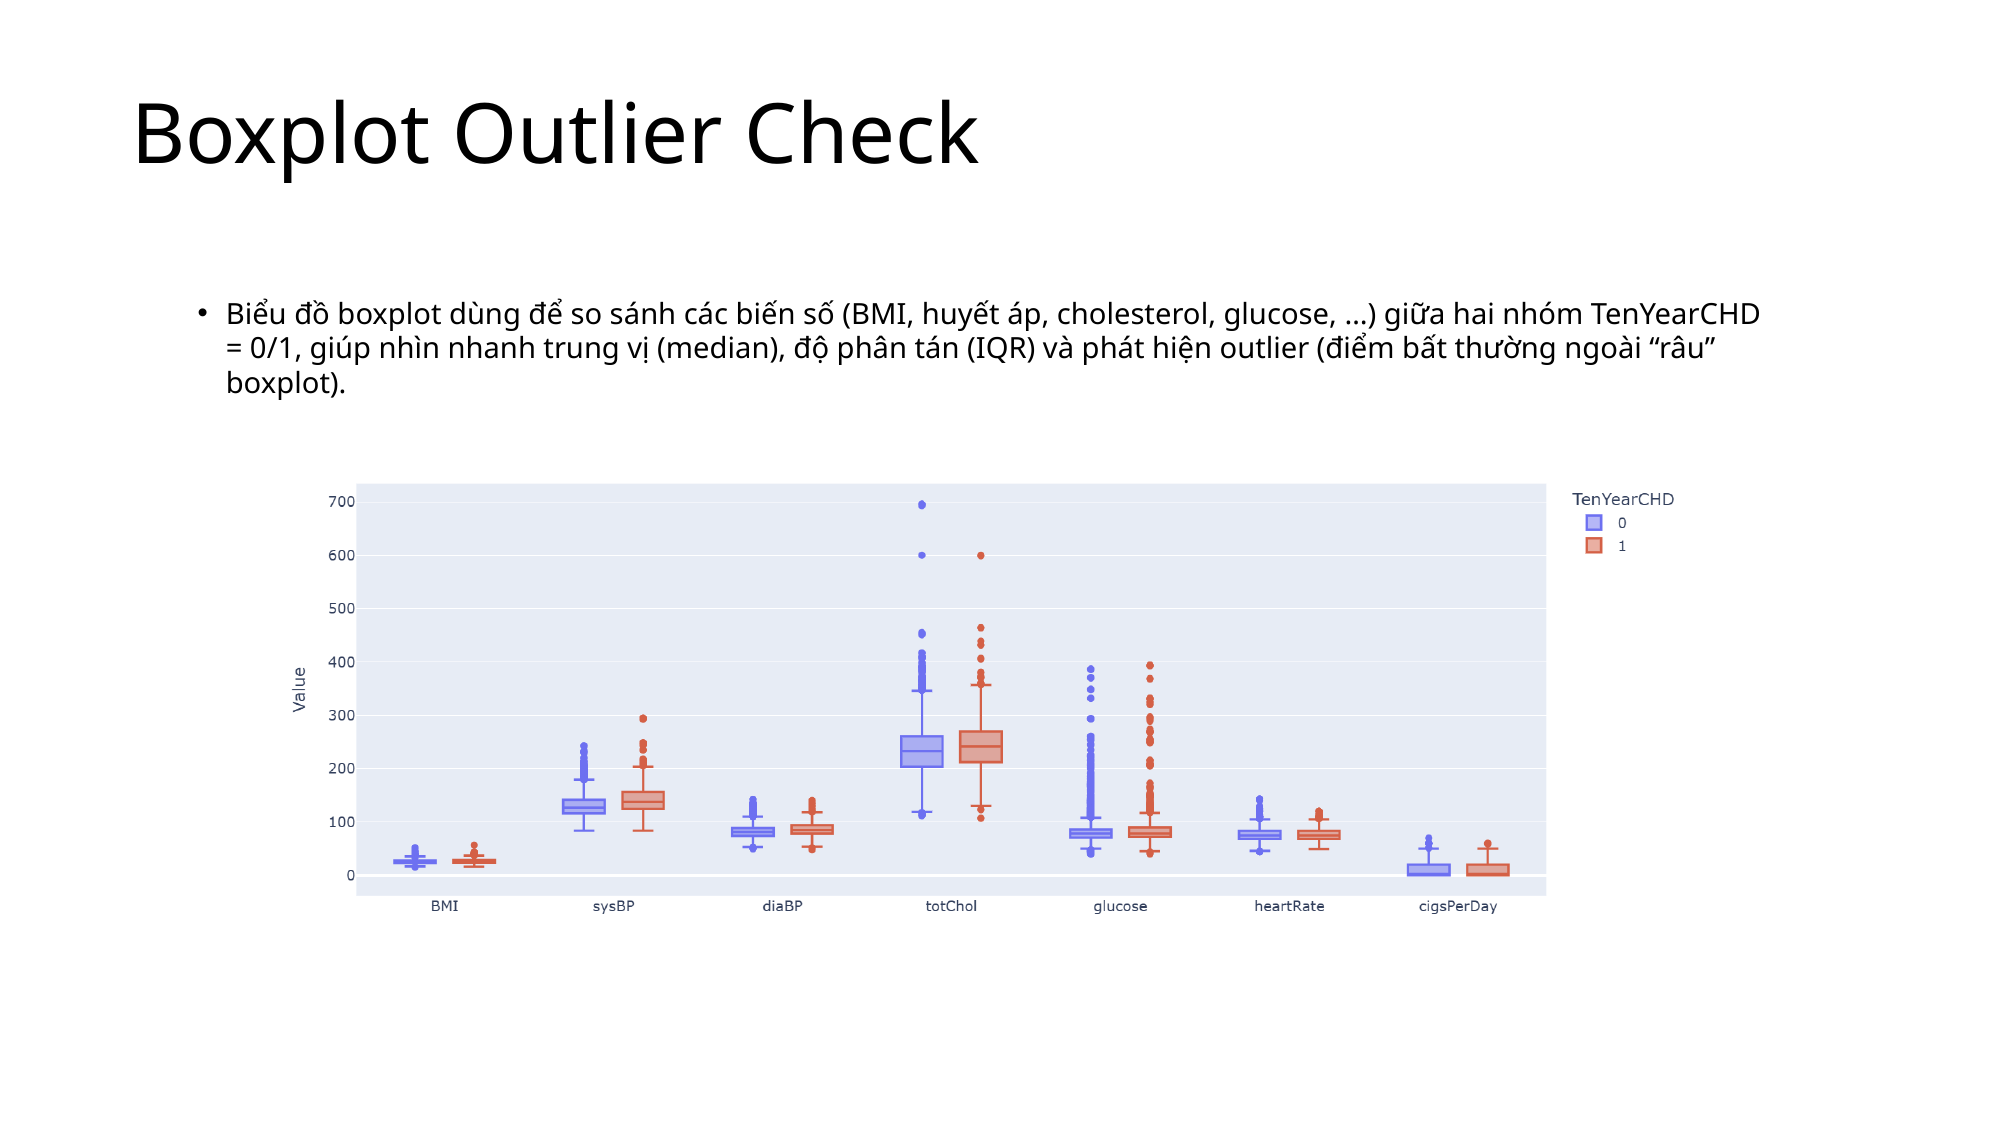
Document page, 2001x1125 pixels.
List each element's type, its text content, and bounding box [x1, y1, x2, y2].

text_box Biểu đồ boxplot dùng để so sánh các biến số (BMI, huyết áp, cholesterol, glucose, …) giữa hai nhóm TenYearCHD = 0/1, giúp nhìn nhanh trung vị (median), độ phân tán (IQR) và phát hiện outlier (điểm bất thường ngoài “râu” boxplot). [182, 287, 1795, 416]
text_box Boxplot Outlier Check [116, 89, 1090, 171]
picture [283, 459, 1695, 936]
